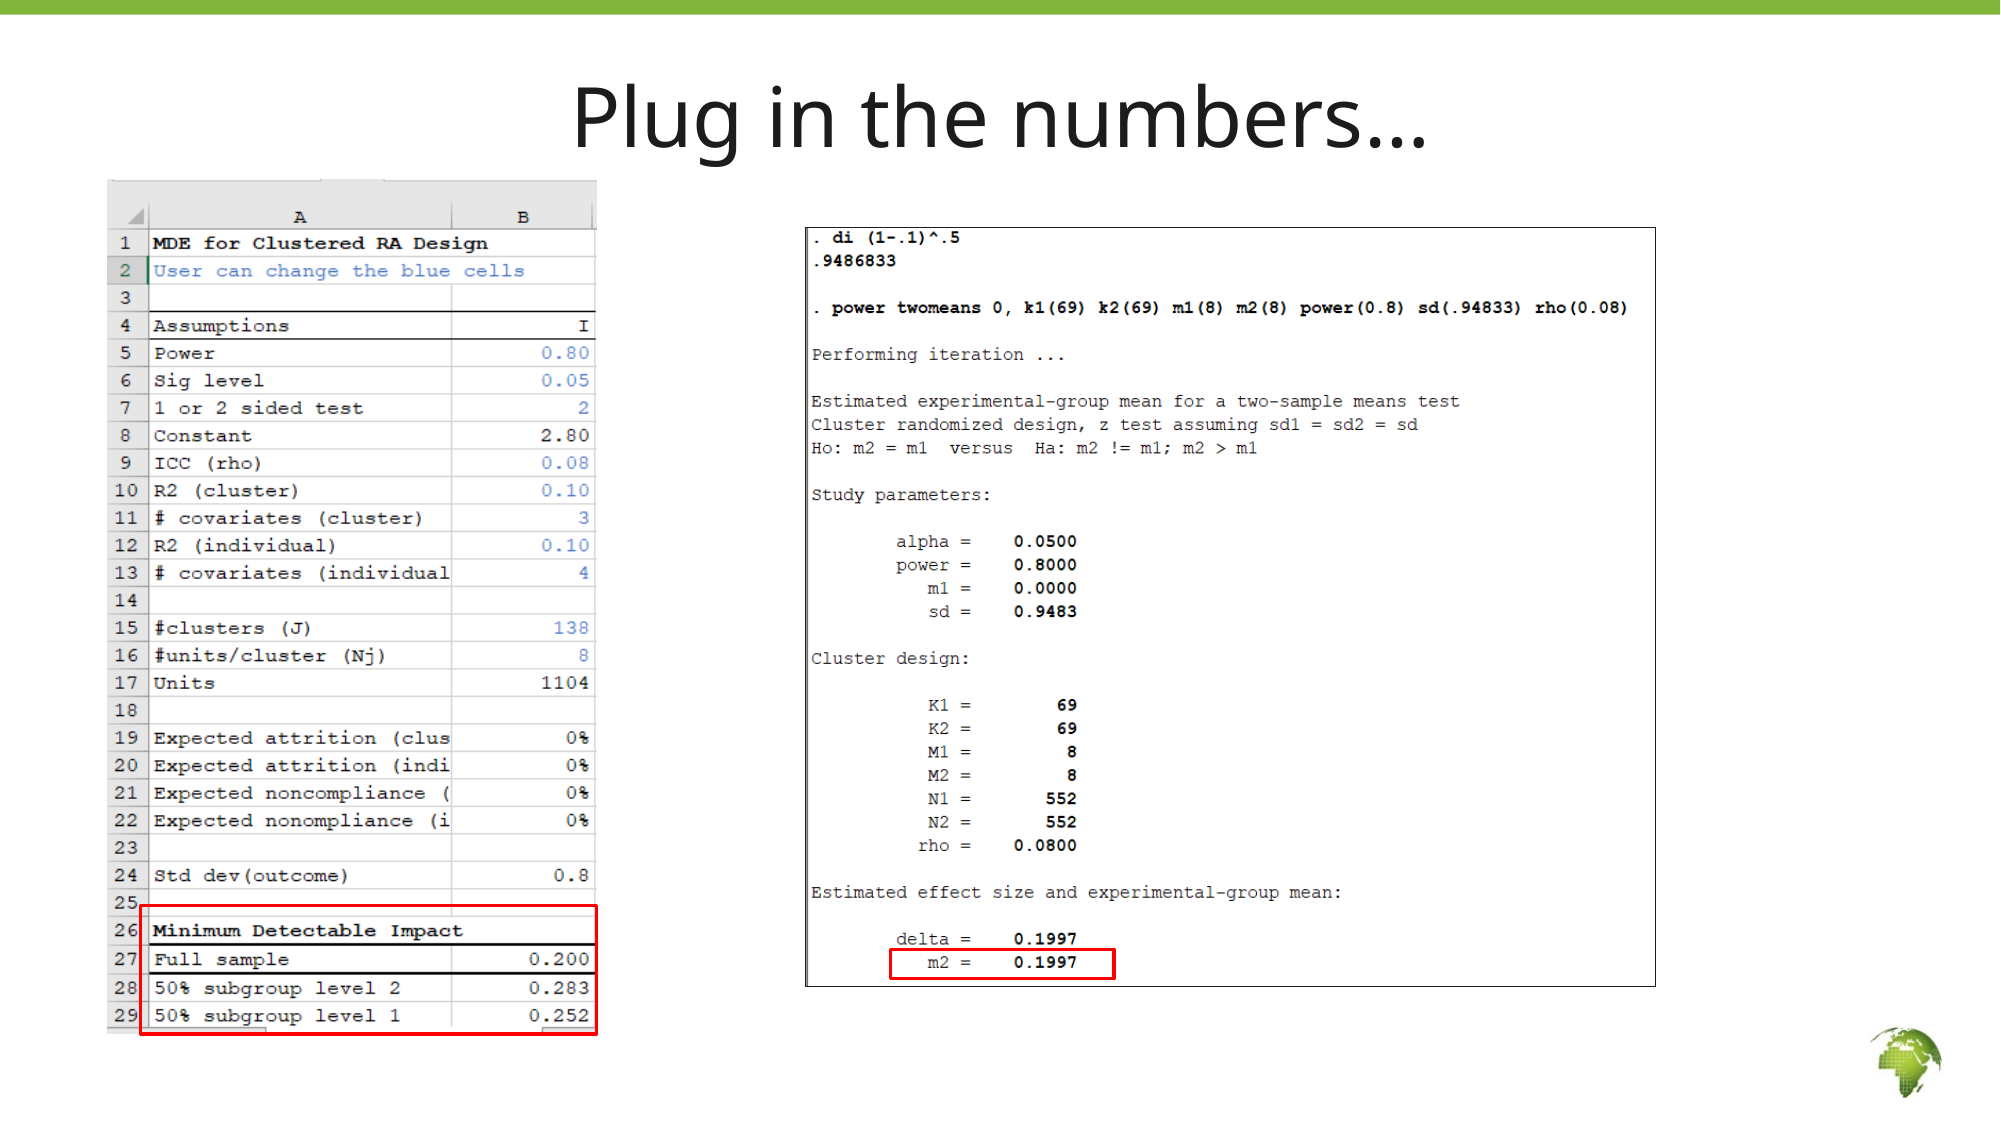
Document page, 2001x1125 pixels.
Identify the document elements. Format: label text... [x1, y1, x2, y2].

picture [106, 179, 597, 1035]
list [806, 227, 1656, 987]
title Plug in the numbers… [55, 14, 1945, 164]
picture [1870, 1027, 1942, 1098]
